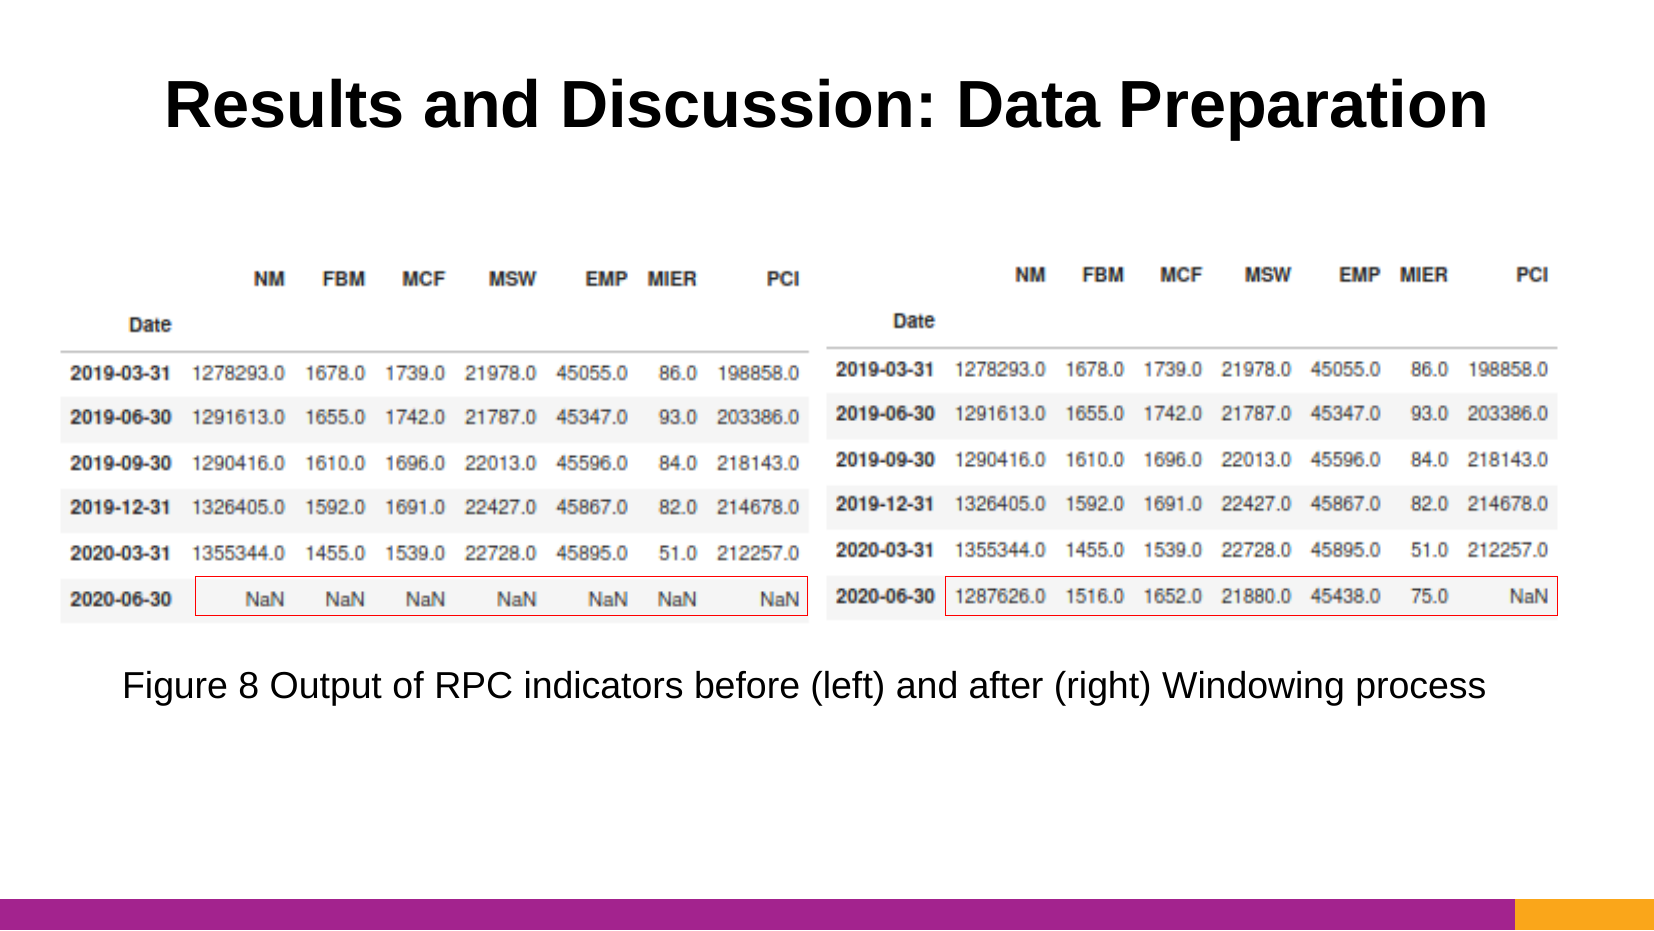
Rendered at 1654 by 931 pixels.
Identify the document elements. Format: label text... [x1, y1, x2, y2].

text_box Figure 8 Output of RPC indicators before (left) and after (right) Windowing process [74, 638, 1545, 709]
picture [57, 255, 1568, 634]
text_box [1515, 899, 1654, 930]
text_box Results and Discussion: Data Preparation [83, 37, 1572, 165]
text_box [0, 899, 1515, 930]
